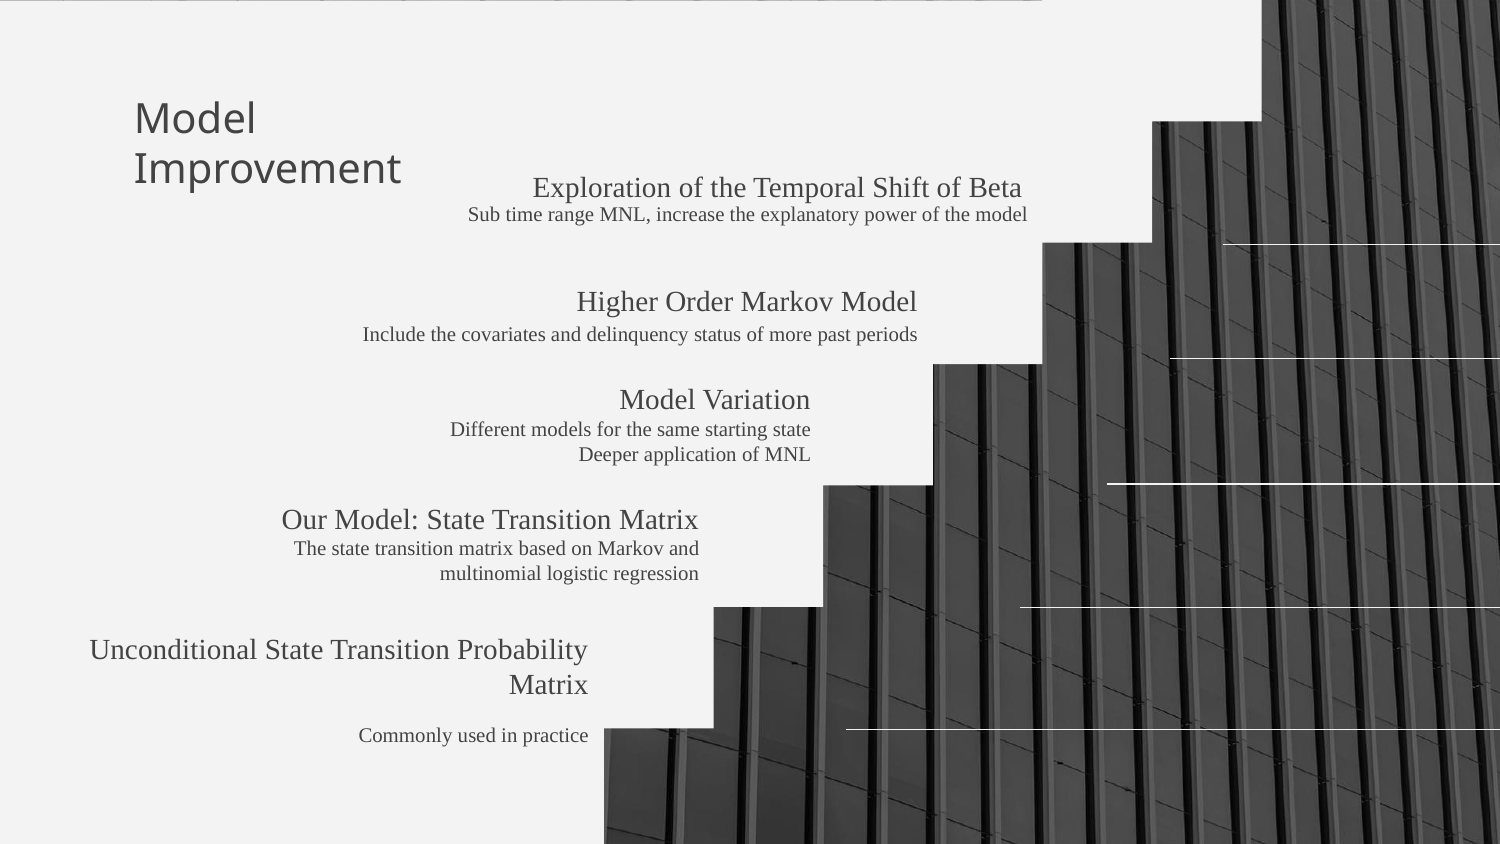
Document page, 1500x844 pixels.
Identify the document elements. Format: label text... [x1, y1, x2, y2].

text_box The state transition matrix based on Markov and multinomial logistic regression [200, 534, 715, 600]
text_box Exploration of the Temporal Shift of Beta [462, 163, 1038, 197]
text_box Model Variation [522, 383, 826, 412]
picture [604, 0, 1500, 844]
text_box Our Model: State Transition Matrix [200, 503, 715, 532]
text_box Include the covariates and delinquency status of more past periods [248, 294, 933, 361]
text_box Commonly used in practice [90, 696, 604, 763]
text_box Sub time range MNL, increase the explanatory power of the model [348, 197, 1043, 242]
text_box Unconditional State Transition Probability Matrix [28, 622, 604, 708]
title Model Improvement [118, 77, 536, 143]
text_box Higher Order Markov Model [491, 286, 933, 294]
text_box Different models for the same starting state Deeper application of MNL [353, 414, 826, 481]
